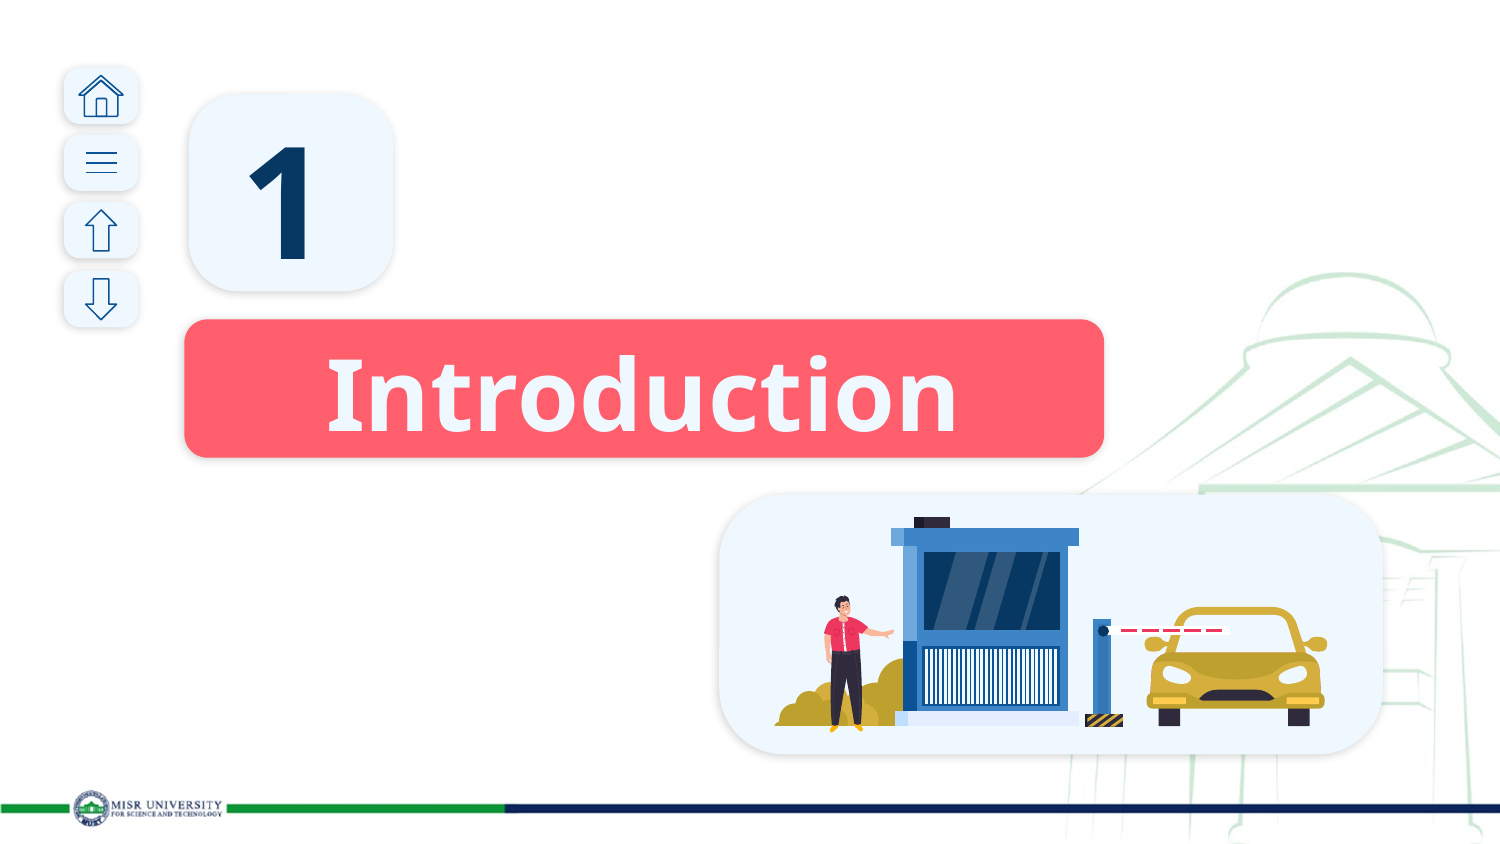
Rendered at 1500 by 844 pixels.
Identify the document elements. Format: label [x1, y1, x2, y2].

text_box [774, 516, 1329, 733]
text_box [85, 152, 117, 173]
picture [0, 0, 1500, 844]
text_box [78, 75, 124, 117]
